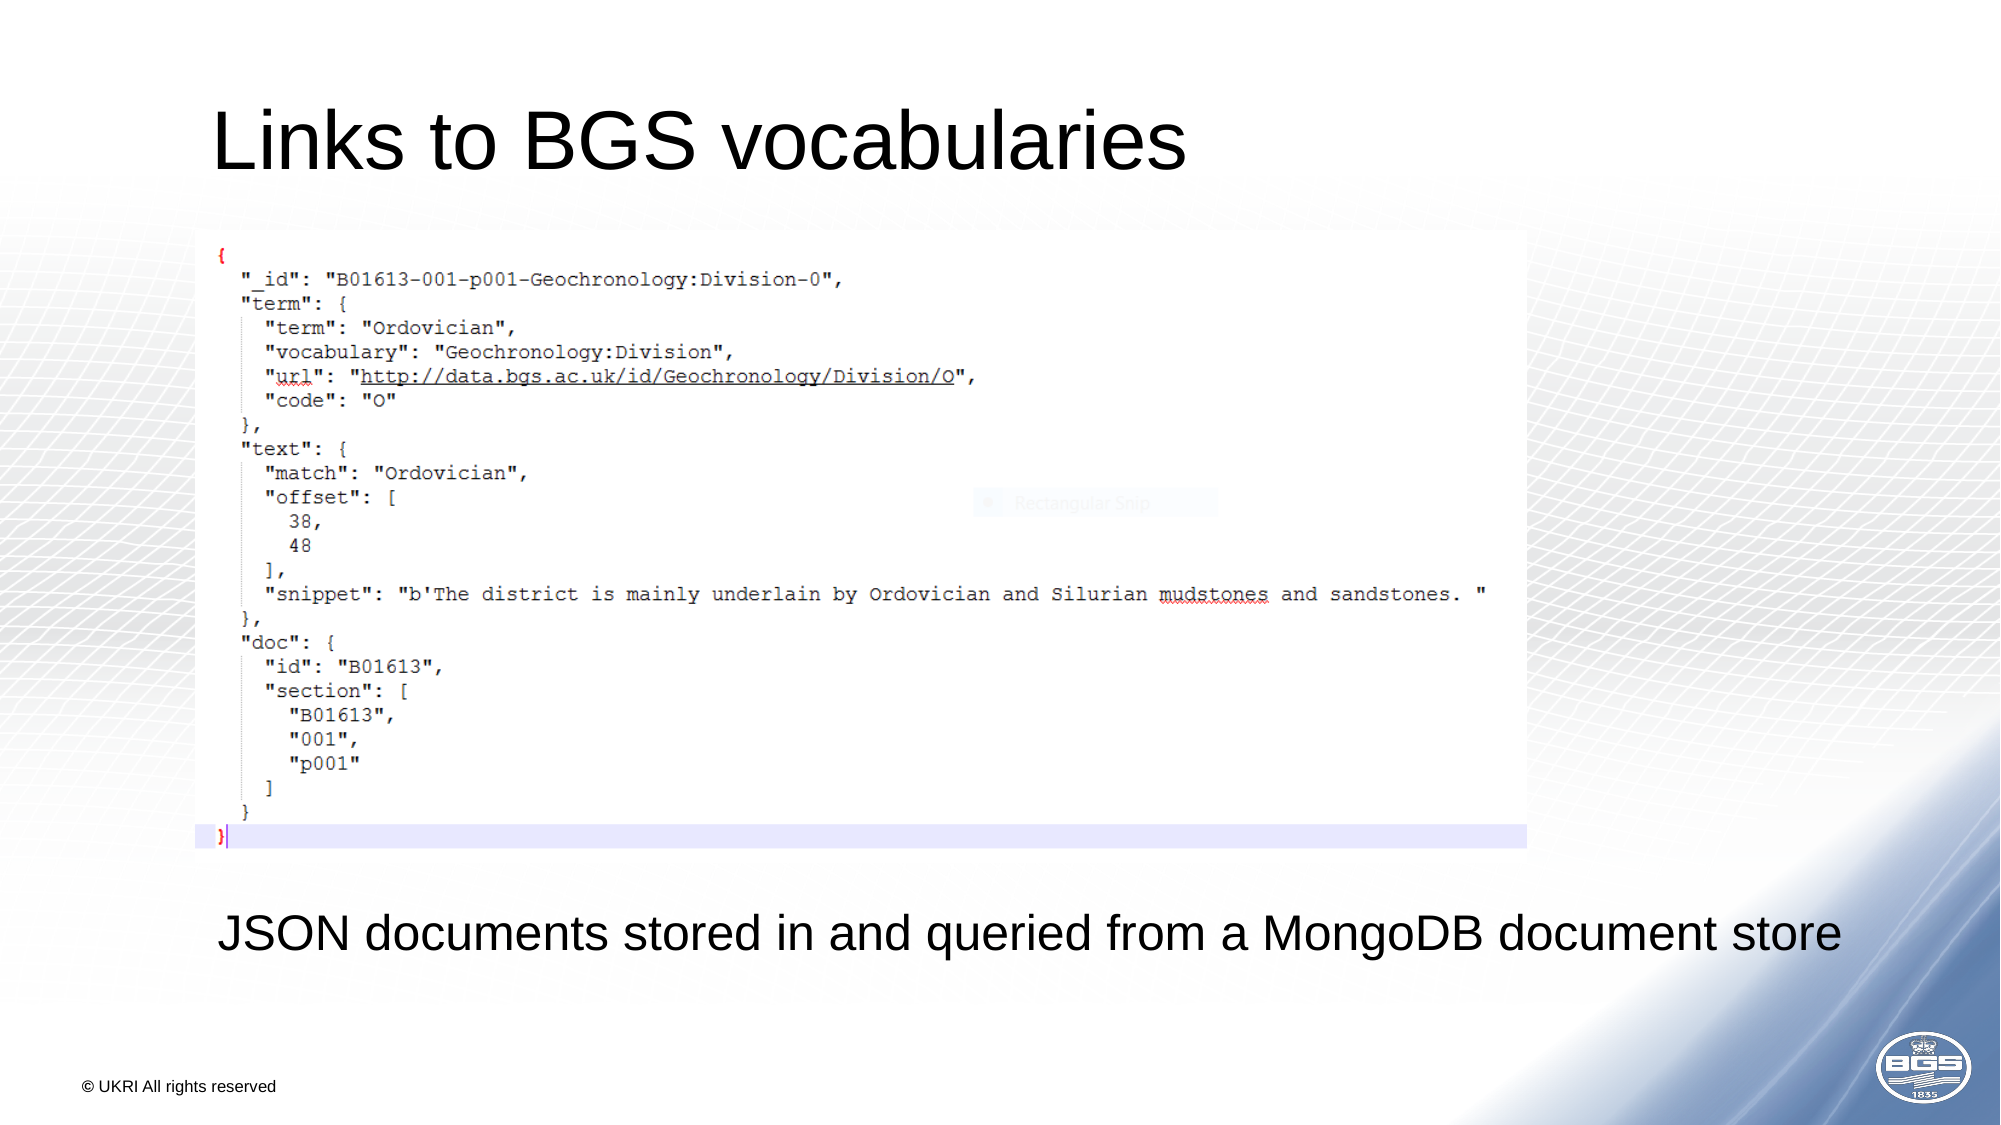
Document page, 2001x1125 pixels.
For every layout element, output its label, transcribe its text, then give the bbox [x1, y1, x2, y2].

picture [0, 0, 2000, 1125]
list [195, 229, 1527, 864]
title Links to BGS vocabularies [196, 42, 1772, 231]
text_box JSON documents stored in and queried from a MongoDB document store [203, 893, 1859, 968]
